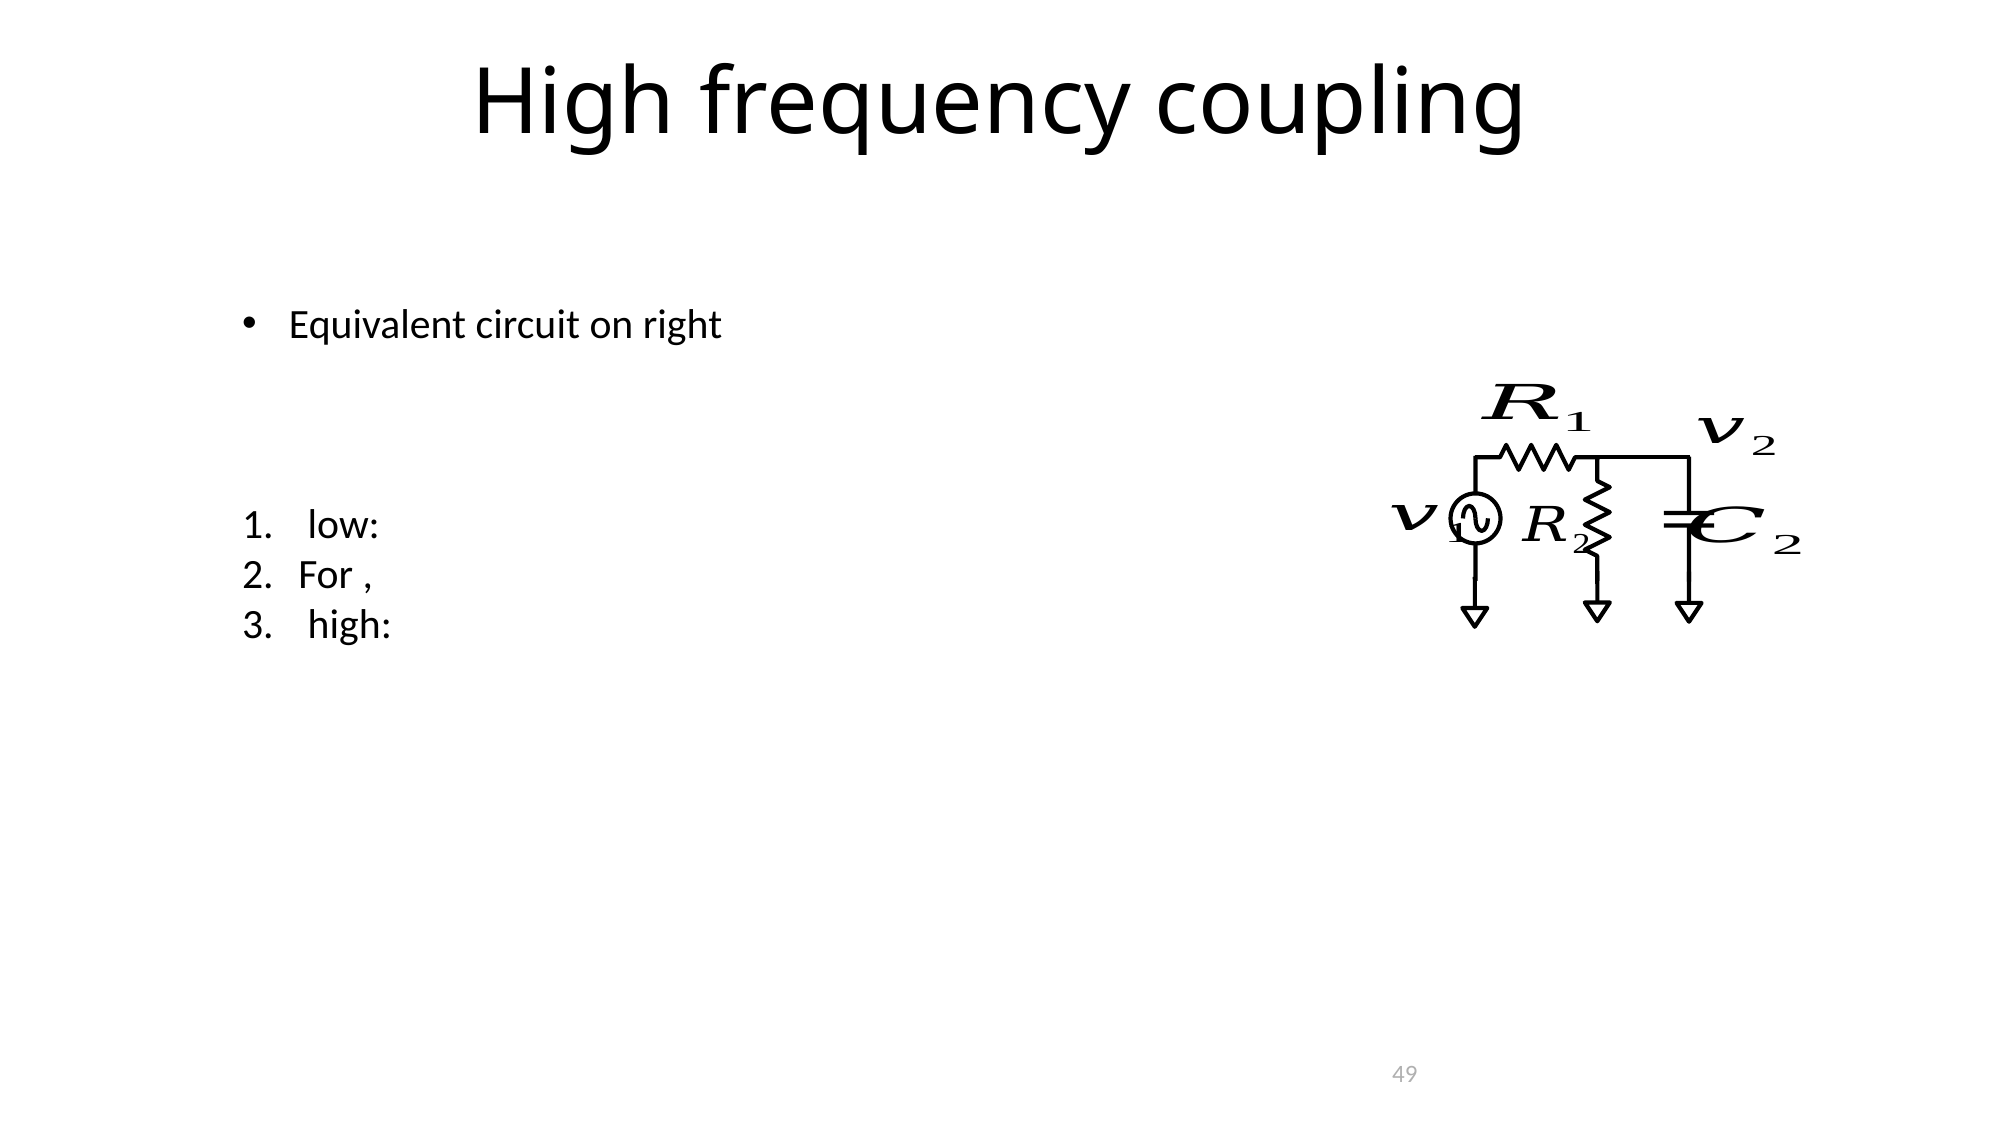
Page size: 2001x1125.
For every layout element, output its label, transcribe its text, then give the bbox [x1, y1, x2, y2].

slide_number 49 [1074, 738, 1425, 1125]
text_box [1388, 377, 1806, 627]
text_box High frequency coupling [54, 34, 1946, 159]
